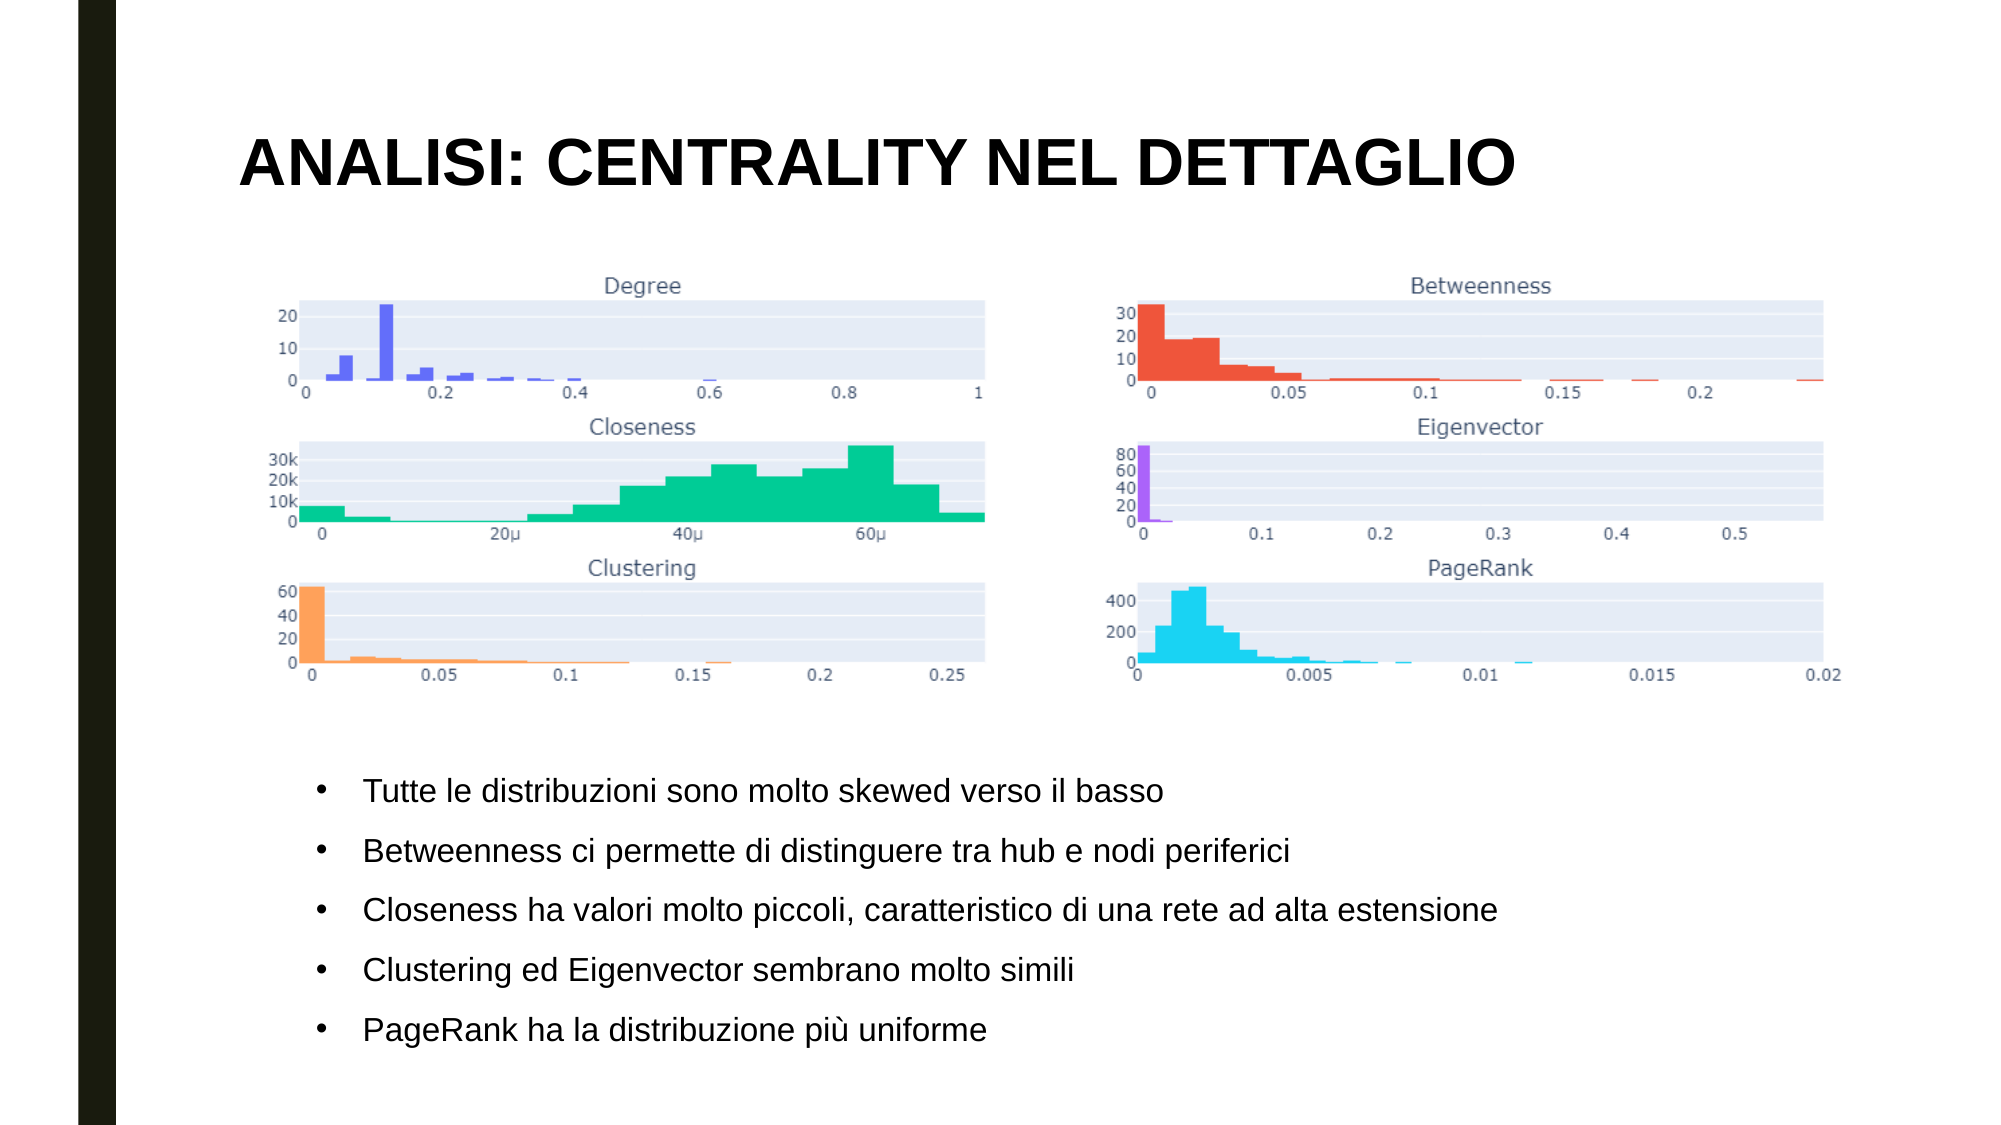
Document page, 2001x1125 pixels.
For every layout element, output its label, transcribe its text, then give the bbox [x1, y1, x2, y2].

text_box Tutte le distribuzioni sono molto skewed verso il basso Betweenness ci permette di distinguere tra hub e nodi periferici Closeness ha valori molto piccoli, caratteristico di una rete ad alta estensione Clustering ed Eigenvector sembrano molto simili PageRank ha la distribuzione più uniforme [301, 742, 1699, 1056]
picture [228, 259, 1863, 742]
title Analisi: Centrality nel dettaglio [223, 120, 1867, 261]
